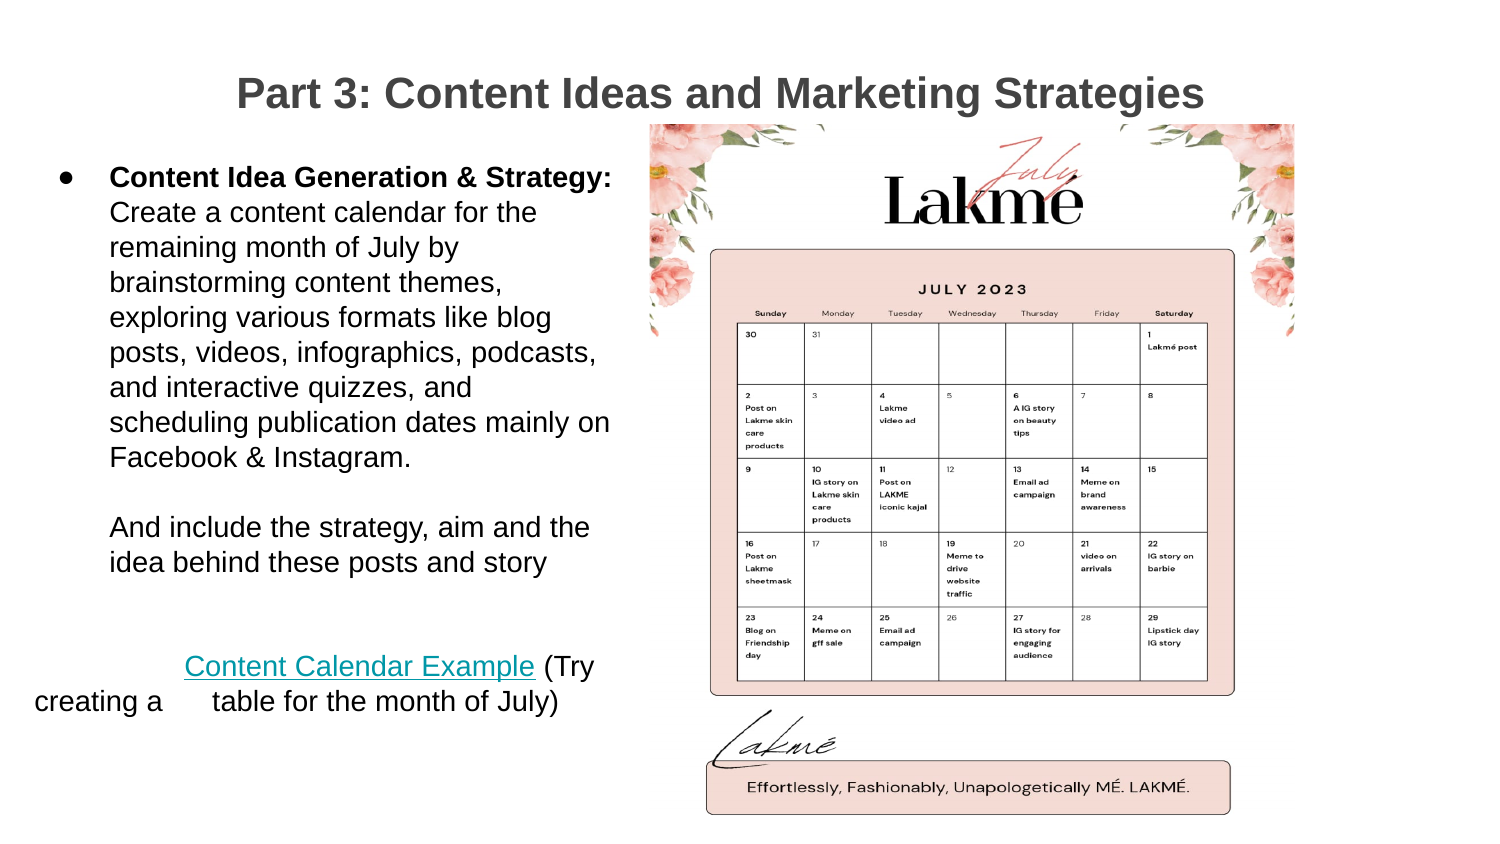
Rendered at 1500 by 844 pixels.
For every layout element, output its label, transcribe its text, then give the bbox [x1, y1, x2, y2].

text_box Part 3: Content Ideas and Marketing Strategies [96, 41, 1346, 132]
text_box Content Idea Generation & Strategy: Create a content calendar for the remaining month of July by brainstorming content themes, exploring various formats like blog posts, videos, infographics, podcasts, and interactive quizzes, and scheduling publication dates mainly on Facebook & Instagram. And include the strategy, aim and the idea behind these posts and story Content Calendar Example (Try creating a table for the month of July) [19, 143, 629, 733]
picture [649, 124, 1295, 816]
